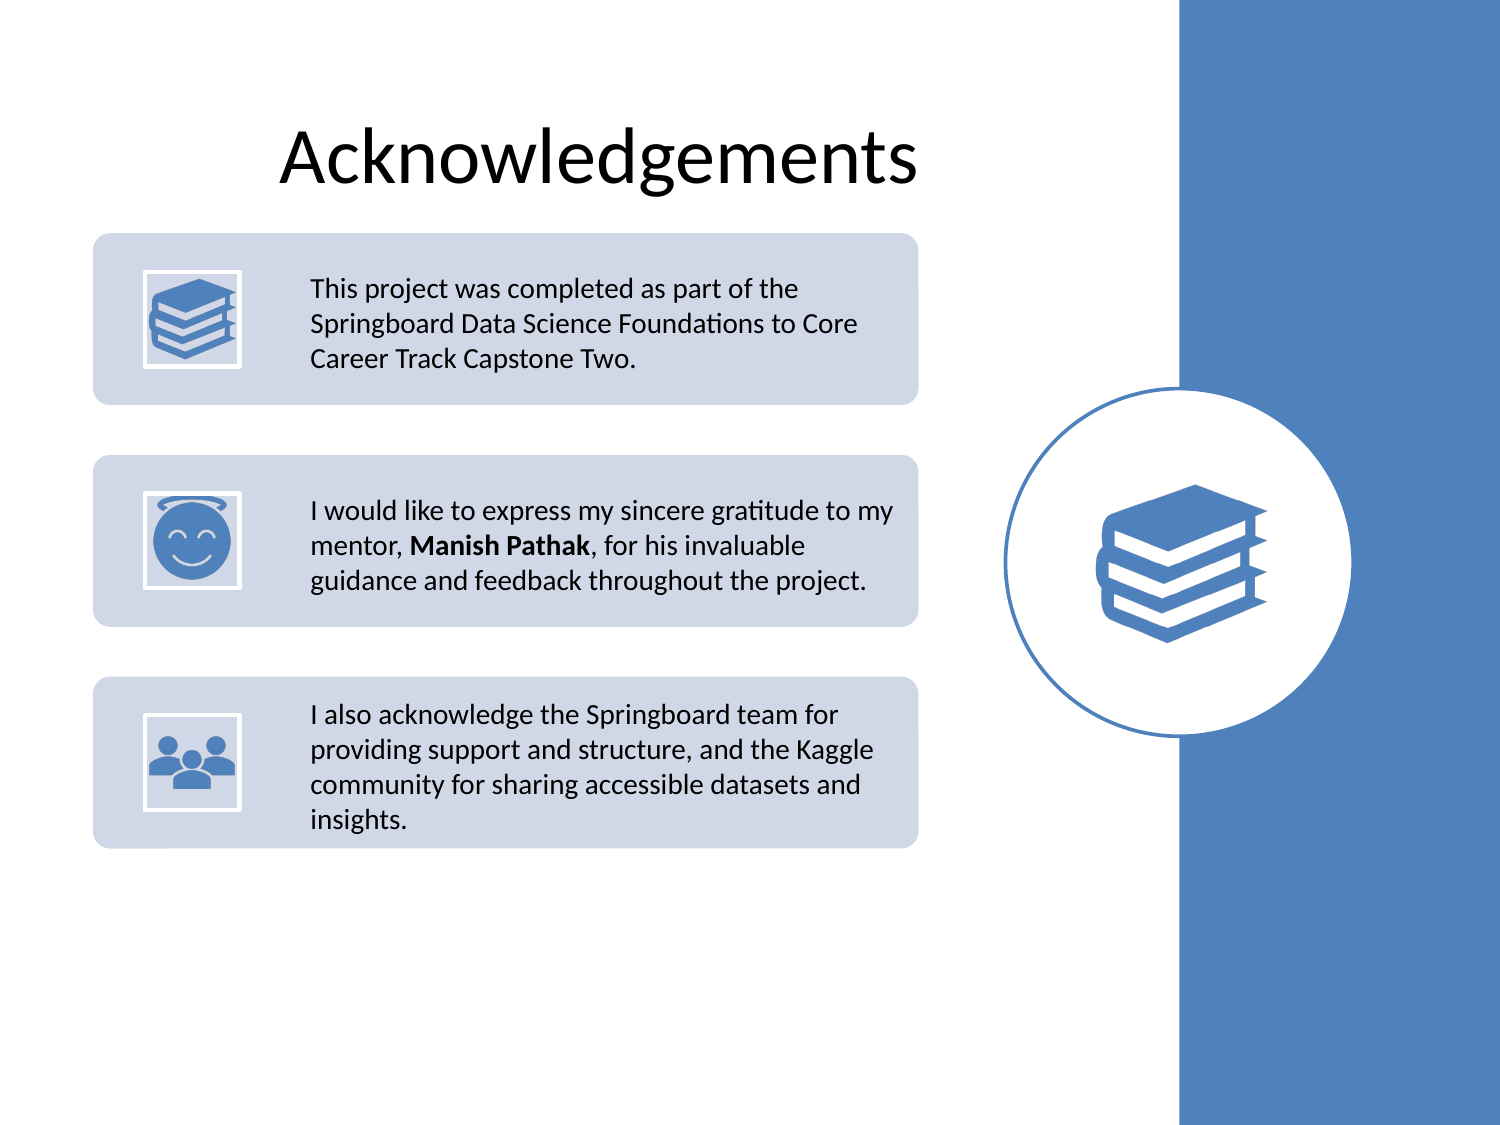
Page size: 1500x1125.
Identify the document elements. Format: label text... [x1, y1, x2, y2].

text_box [1003, 386, 1356, 739]
text_box [1177, 0, 1500, 1125]
title Acknowledgements [140, 69, 1060, 233]
picture [1086, 469, 1275, 658]
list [92, 232, 919, 855]
